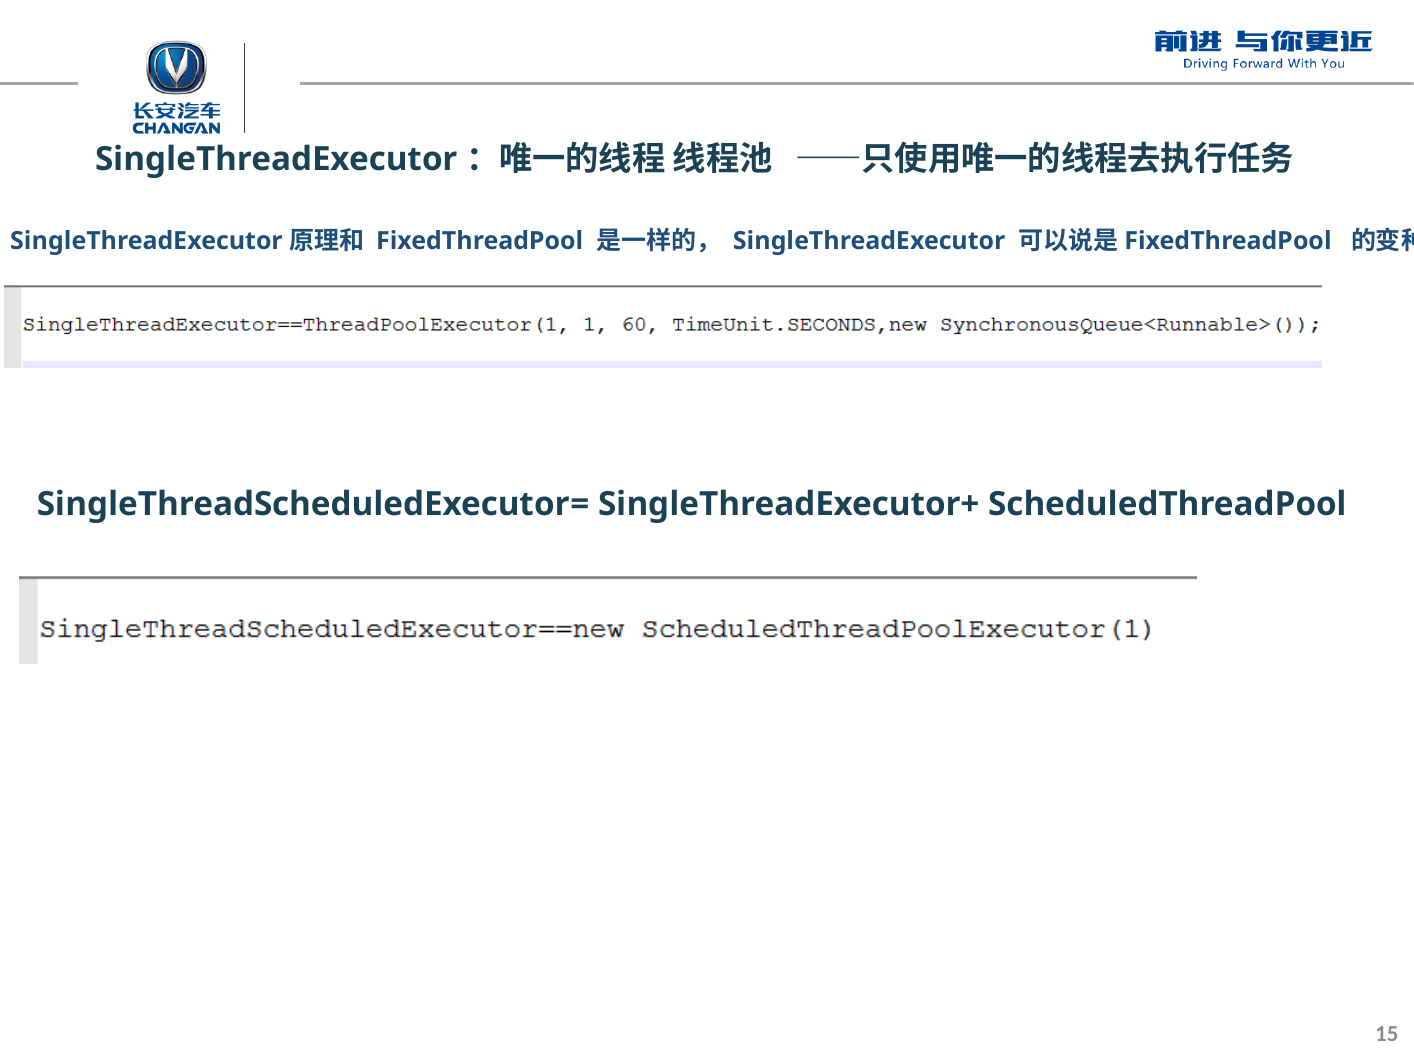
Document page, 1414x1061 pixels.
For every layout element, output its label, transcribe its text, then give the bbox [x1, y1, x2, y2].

text_box SingleThreadExecutor：唯一的线程 线程池 ——只使用唯一的线程去执行任务 [80, 129, 1309, 185]
text_box SingleThreadExecutor原理和 FixedThreadPool 是一样的， SingleThreadExecutor 可以说是FixedThreadPool 的变种 。 [0, 205, 1414, 265]
picture [95, 0, 261, 129]
picture [4, 285, 1322, 368]
picture [1128, 22, 1414, 77]
text_box SingleThreadScheduledExecutor= SingleThreadExecutor+ ScheduledThreadPool [22, 474, 1363, 530]
picture [19, 576, 1197, 664]
